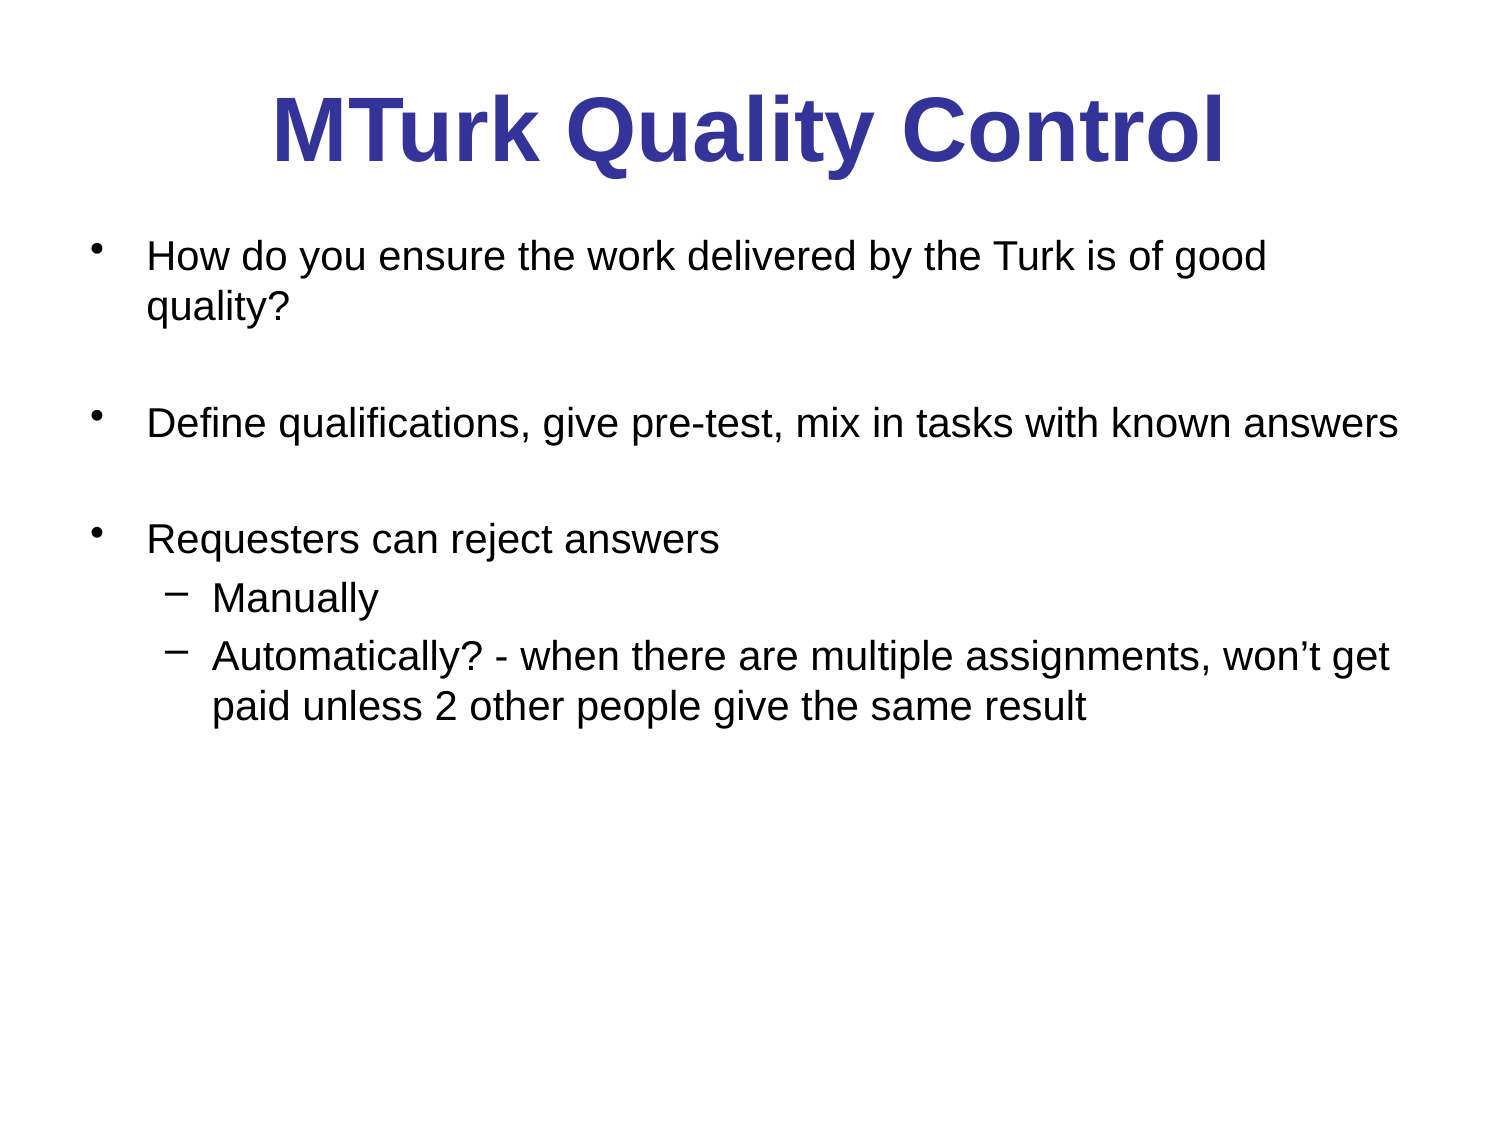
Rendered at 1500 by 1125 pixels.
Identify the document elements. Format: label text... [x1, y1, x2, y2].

list How do you ensure the work delivered by the Turk is of good quality? Define qualifications, give pre-test, mix in tasks with known answers Requesters can reject answers Manually Automatically? - when there are multiple assignments, won’t get paid unless 2 other people give the same result [75, 221, 1425, 1077]
title MTurk Quality Control [75, 31, 1425, 219]
